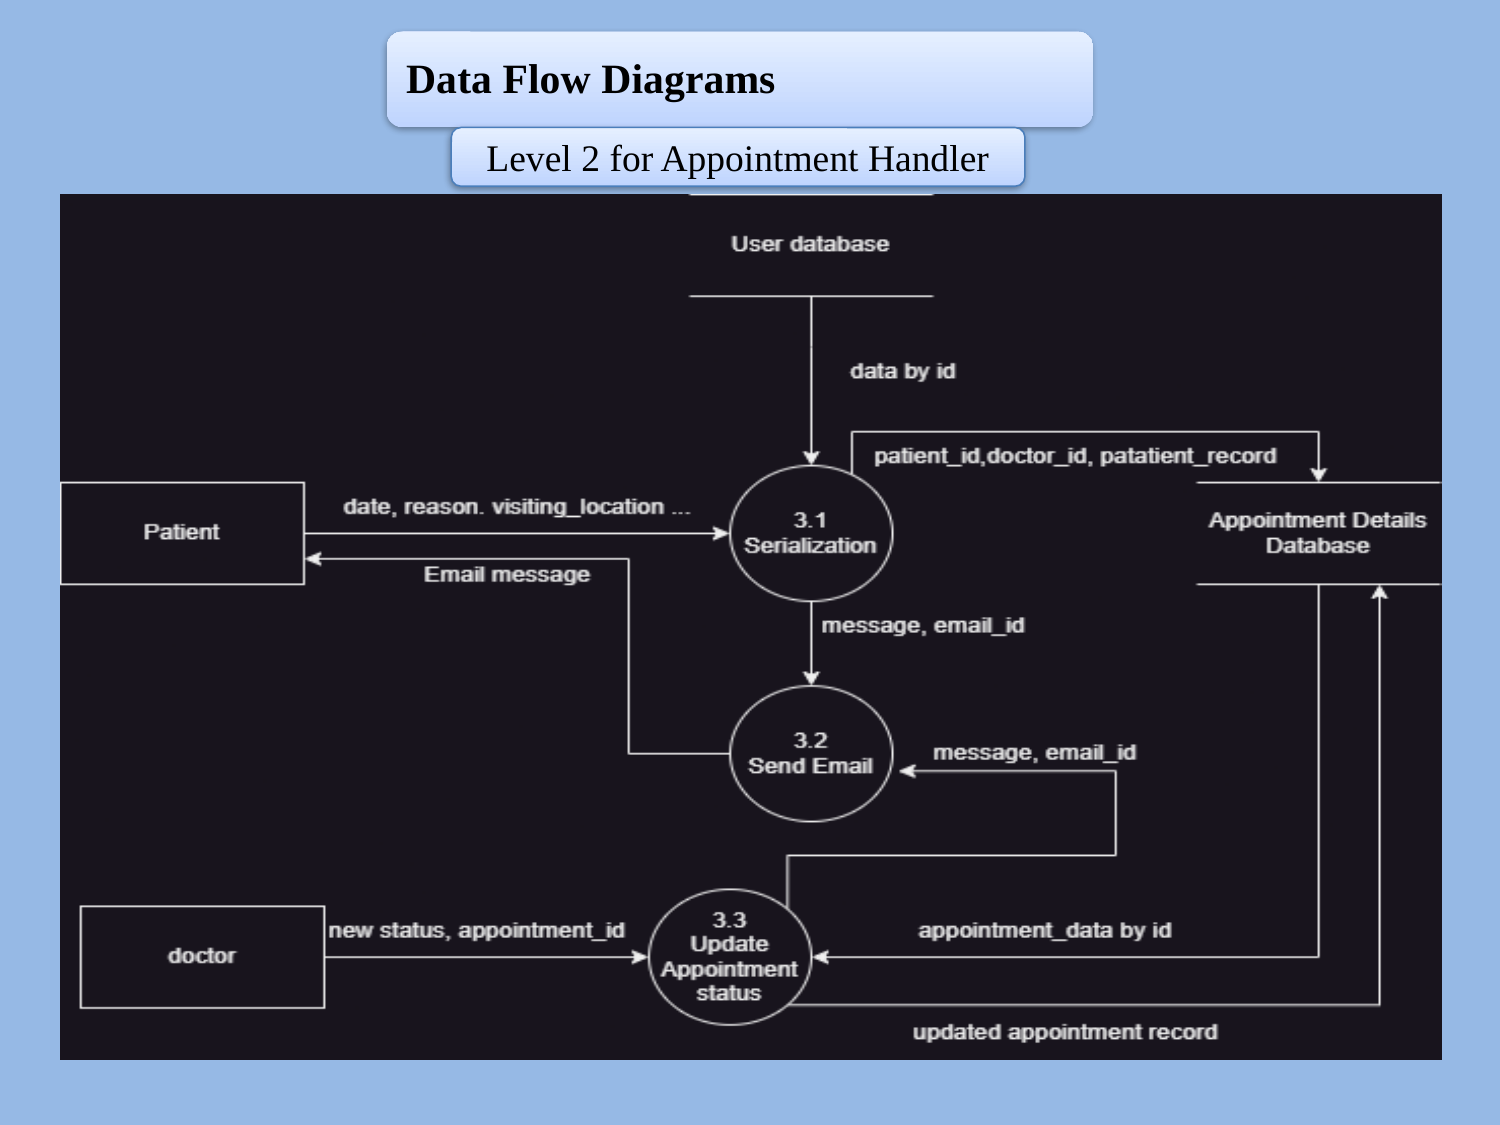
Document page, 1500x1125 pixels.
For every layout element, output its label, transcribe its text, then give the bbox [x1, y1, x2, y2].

text_box Level 2 for Appointment Handler [450, 136, 1026, 188]
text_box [386, 31, 1094, 128]
picture [60, 194, 1442, 1061]
